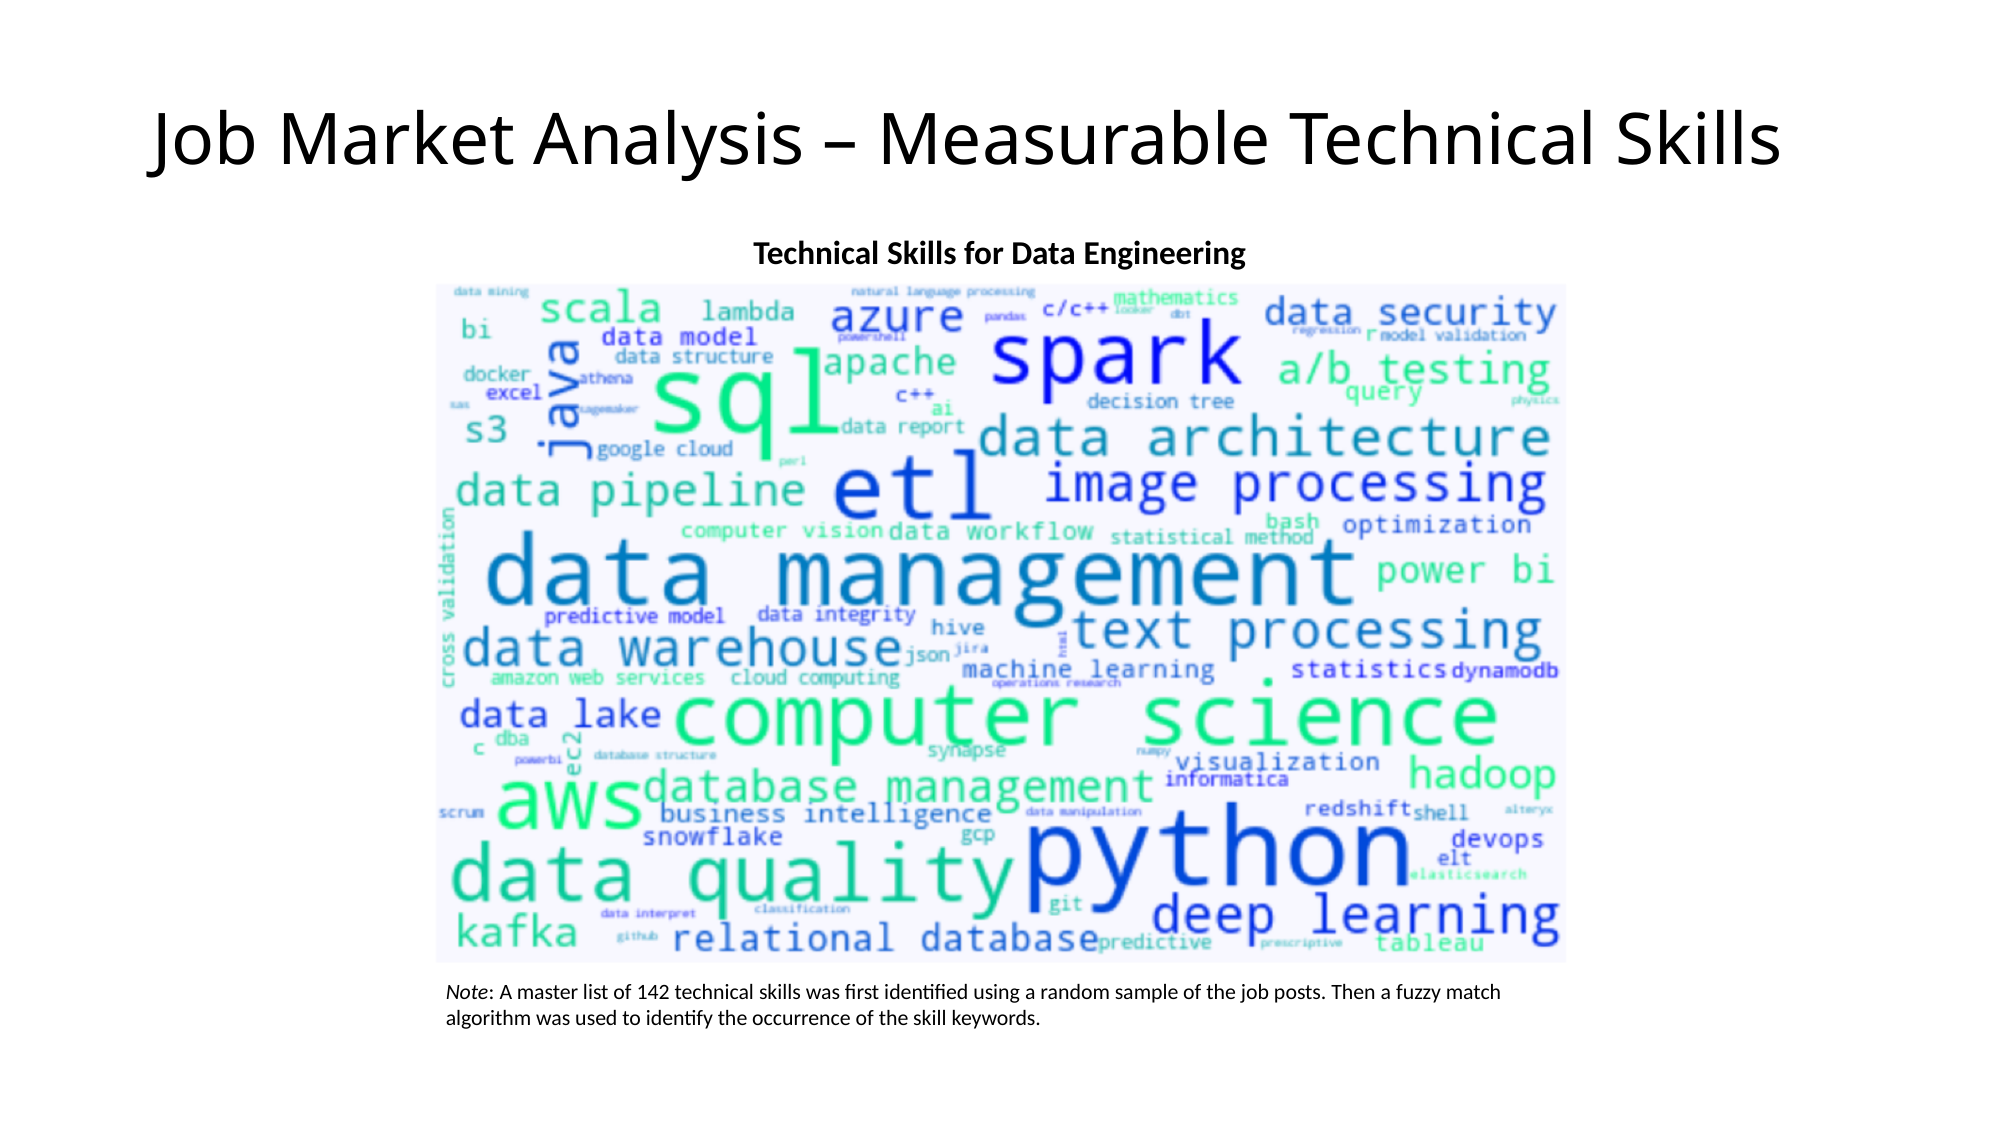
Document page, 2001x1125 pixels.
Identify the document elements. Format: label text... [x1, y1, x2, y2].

text_box Note: A master list of 142 technical skills was first identified using a random sample of the job posts. Then a fuzzy match algorithm was used to identify the occurrence of the skill keywords. [431, 969, 1589, 1038]
picture [431, 279, 1569, 970]
title Job Market Analysis – Measurable Technical Skills [137, 59, 1863, 224]
text_box Technical Skills for Data Engineering [473, 223, 1527, 279]
